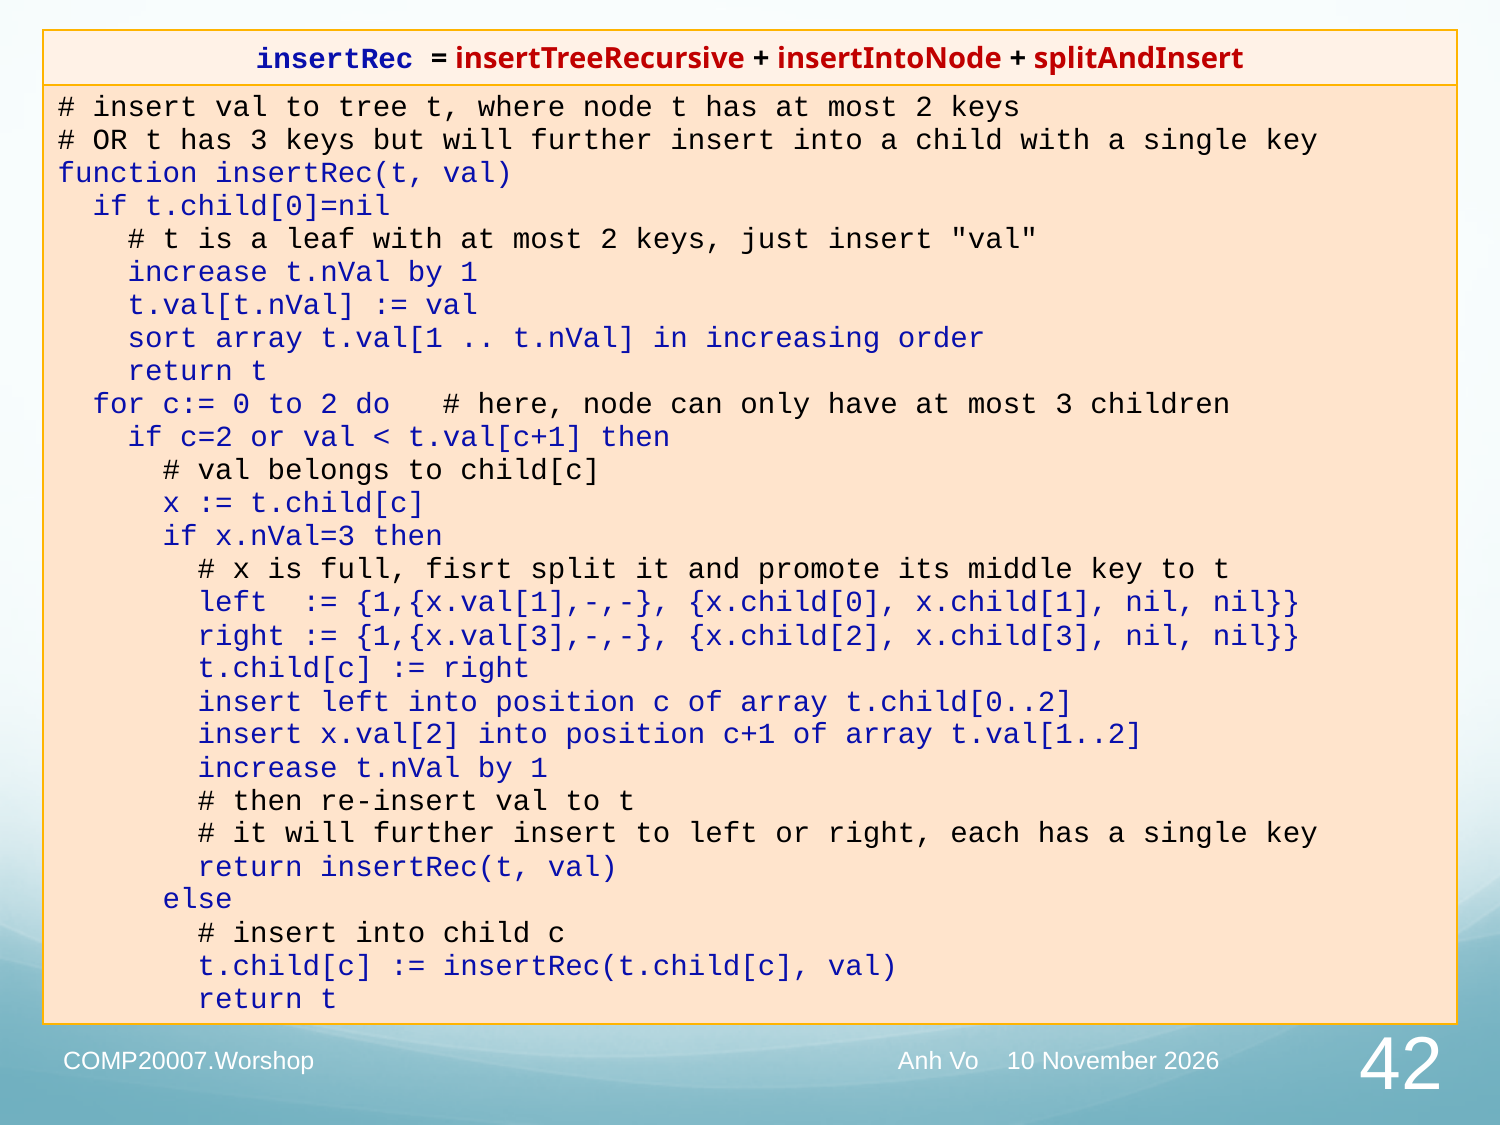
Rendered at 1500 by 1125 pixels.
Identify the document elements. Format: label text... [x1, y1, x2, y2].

table_header insertRec = insertTreeRecursive + insertIntoNode + splitAndInsert [44, 31, 1456, 84]
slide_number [877, 1029, 1236, 1090]
slide_number 42 [1295, 1029, 1459, 1090]
table_cell # insert val to tree t, where node t has at most 2 keys # OR t has 3 keys but will further insert into a child with a single key function insertRec(t, val) if t.child[0]=nil # t is a leaf with at most 2 keys, just insert "val" increase t.nVal by 1 t.val[t.nVal] := val sort array t.val[1 .. t.nVal] in increasing order return t for c:= 0 to 2 do # here, node can only have at most 3 children if c=2 or val < t.val[c+1] then # val belongs to child[c] x := t.child[c] if x.nVal=3 then # x is full, fisrt split it and promote its middle key to t left := {1,{x.val[1],-,-}, {x.child[0], x.child[1], nil, nil}} right := {1,{x.val[3],-,-}, {x.child[2], x.child[3], nil, nil}} t.child[c] := right insert left into position c of array t.child[0..2] insert x.val[2] into position c+1 of array t.val[1..2] increase t.nVal by 1 # then re-insert val to t # it will further insert to left or right, each has a single key return insertRec(t, val) else # insert into child c t.child[c] := insertRec(t.child[c], val) return t [44, 86, 1456, 1023]
footer COMP20007.Worshop [48, 1029, 843, 1090]
